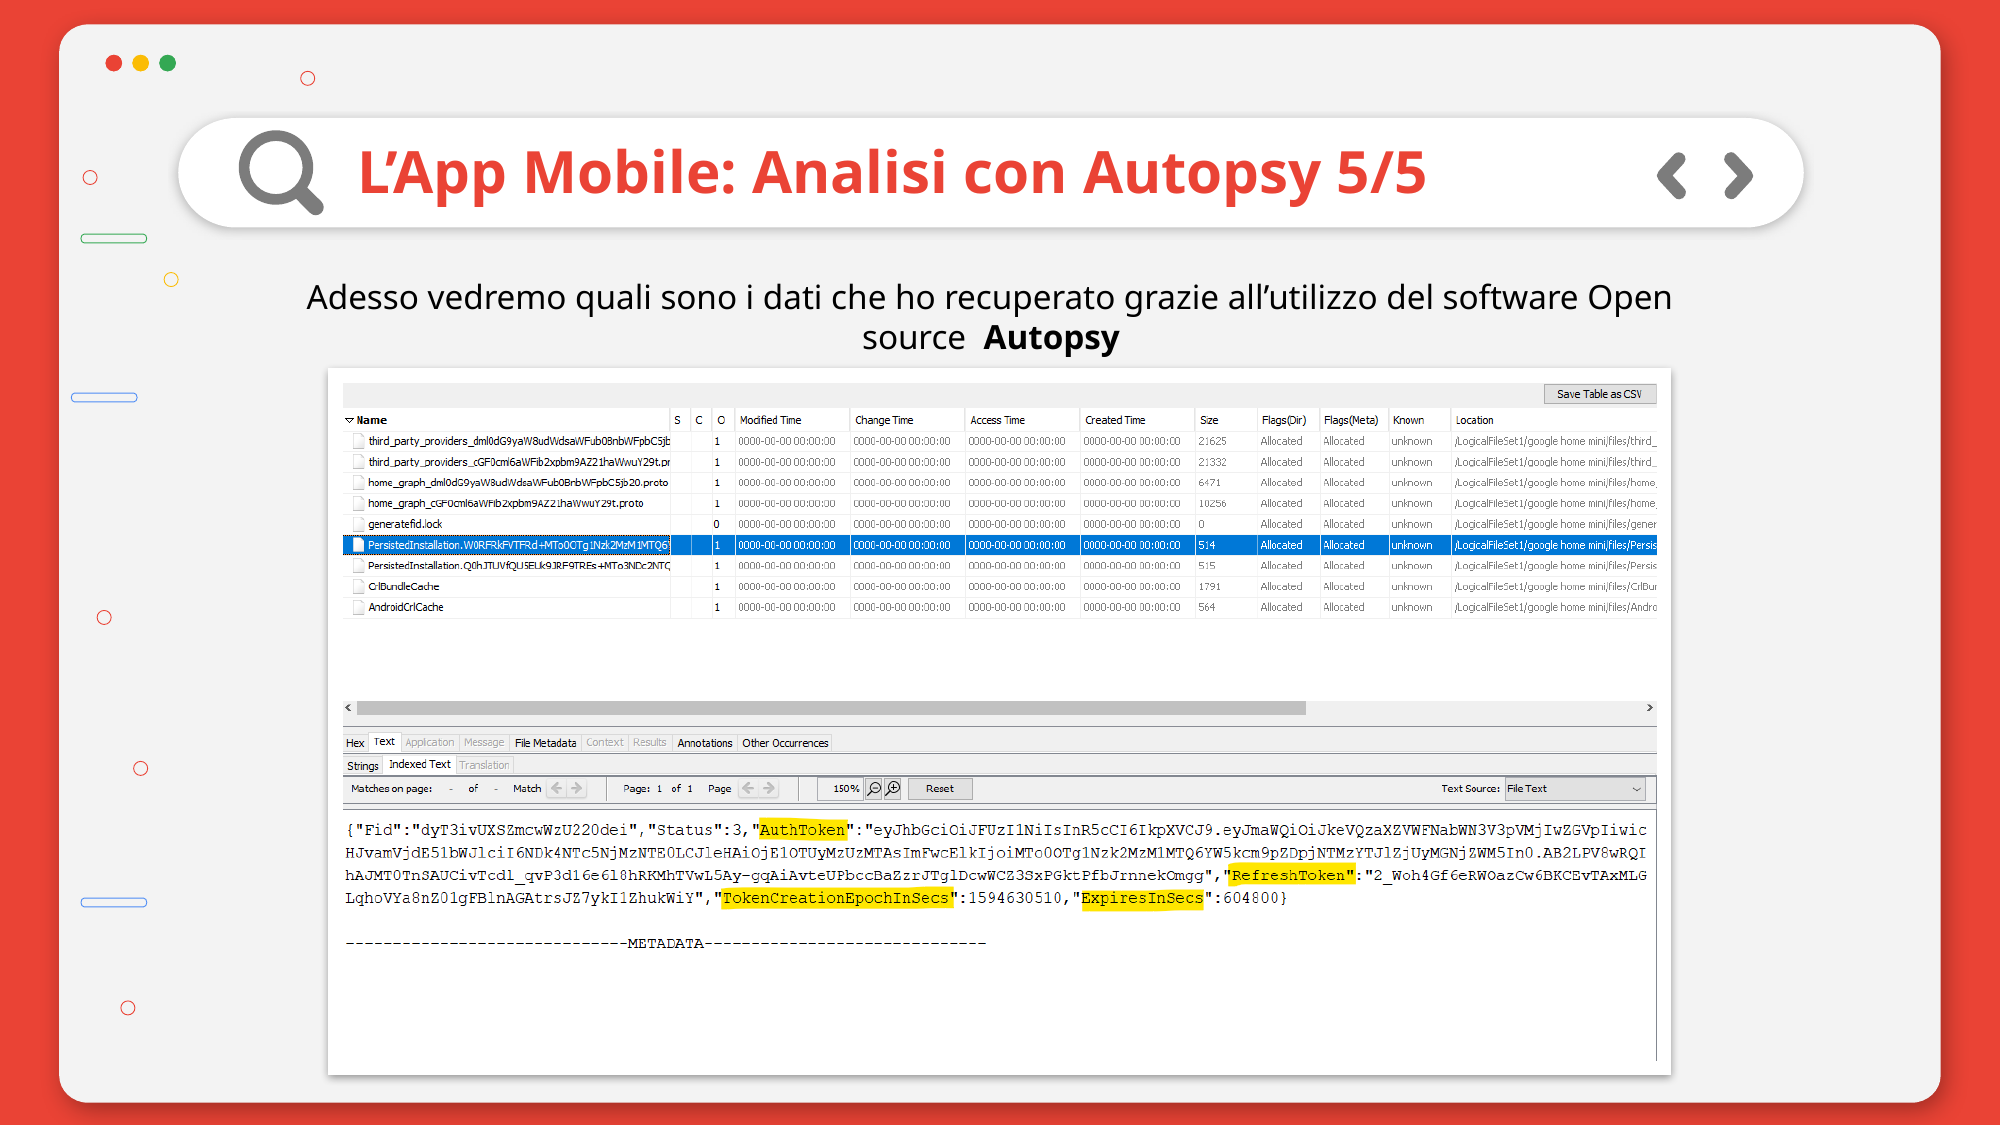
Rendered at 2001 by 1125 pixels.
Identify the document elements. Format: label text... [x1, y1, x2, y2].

text_box [1724, 152, 1754, 200]
text_box [105, 54, 123, 72]
text_box [132, 54, 149, 72]
text_box [238, 130, 324, 216]
text_box [178, 117, 1804, 228]
title L’App Mobile: Analisi con Autopsy 5/5 [337, 115, 1754, 226]
text_box [1656, 152, 1686, 200]
picture [342, 382, 1657, 1061]
text_box Adesso vedremo quali sono i dati che ho recuperato grazie all’utilizzo del software Open source Autopsy [263, 249, 1718, 383]
text_box [159, 54, 176, 72]
